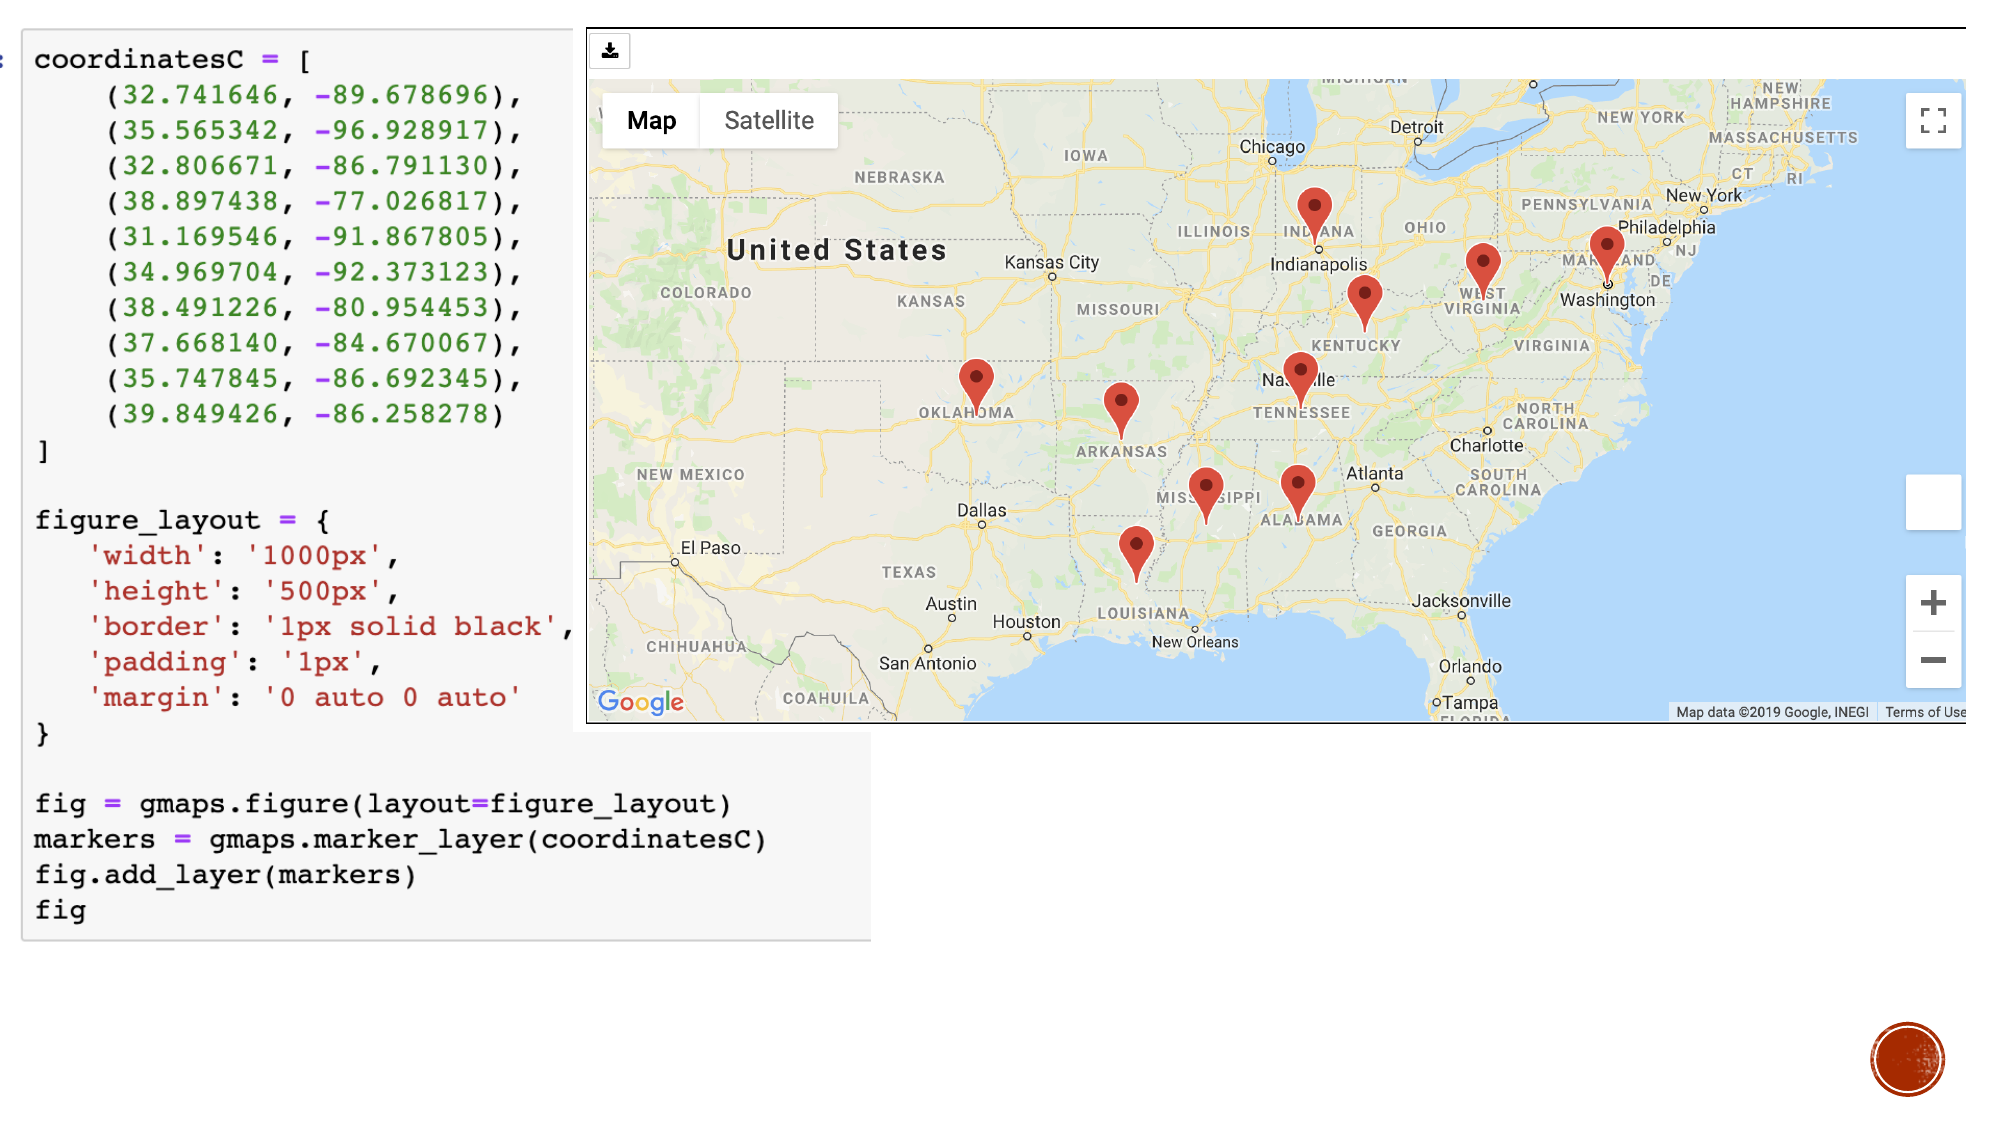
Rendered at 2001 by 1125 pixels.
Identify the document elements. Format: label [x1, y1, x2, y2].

picture [0, 20, 1971, 952]
